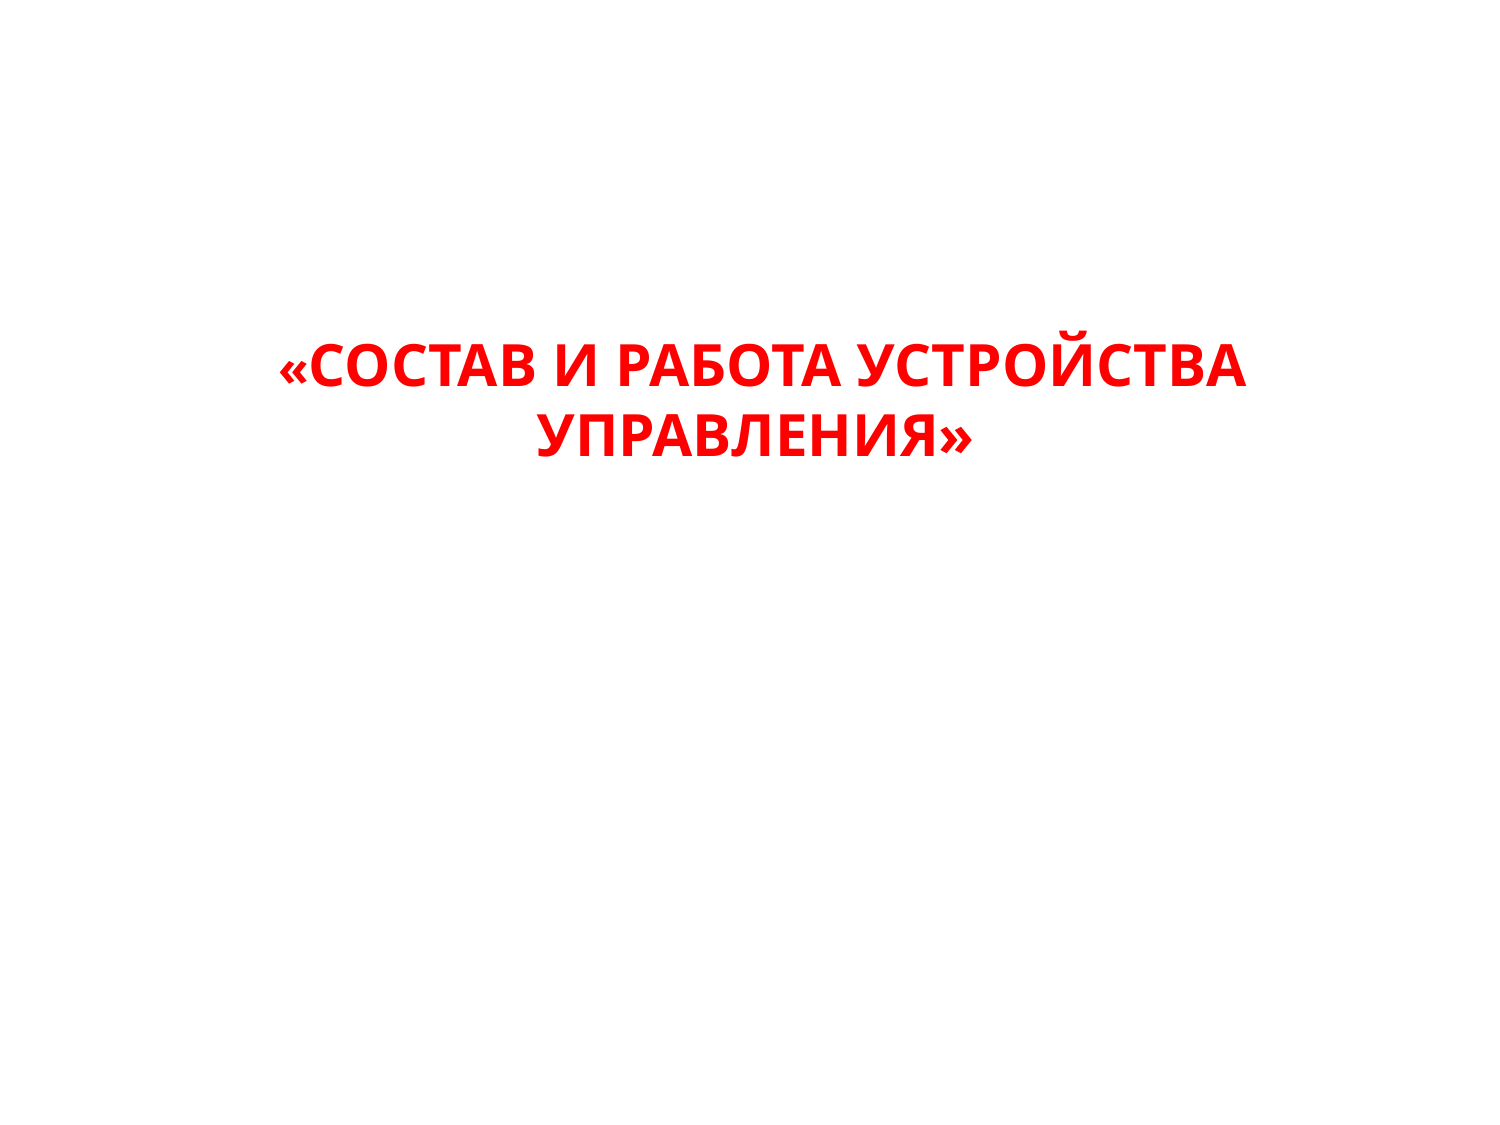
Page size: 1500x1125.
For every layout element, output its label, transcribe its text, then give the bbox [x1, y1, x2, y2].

text_box «СОСТАВ И РАБОТА УСТРОЙСТВА УПРАВЛЕНИЯ» [100, 321, 1412, 476]
